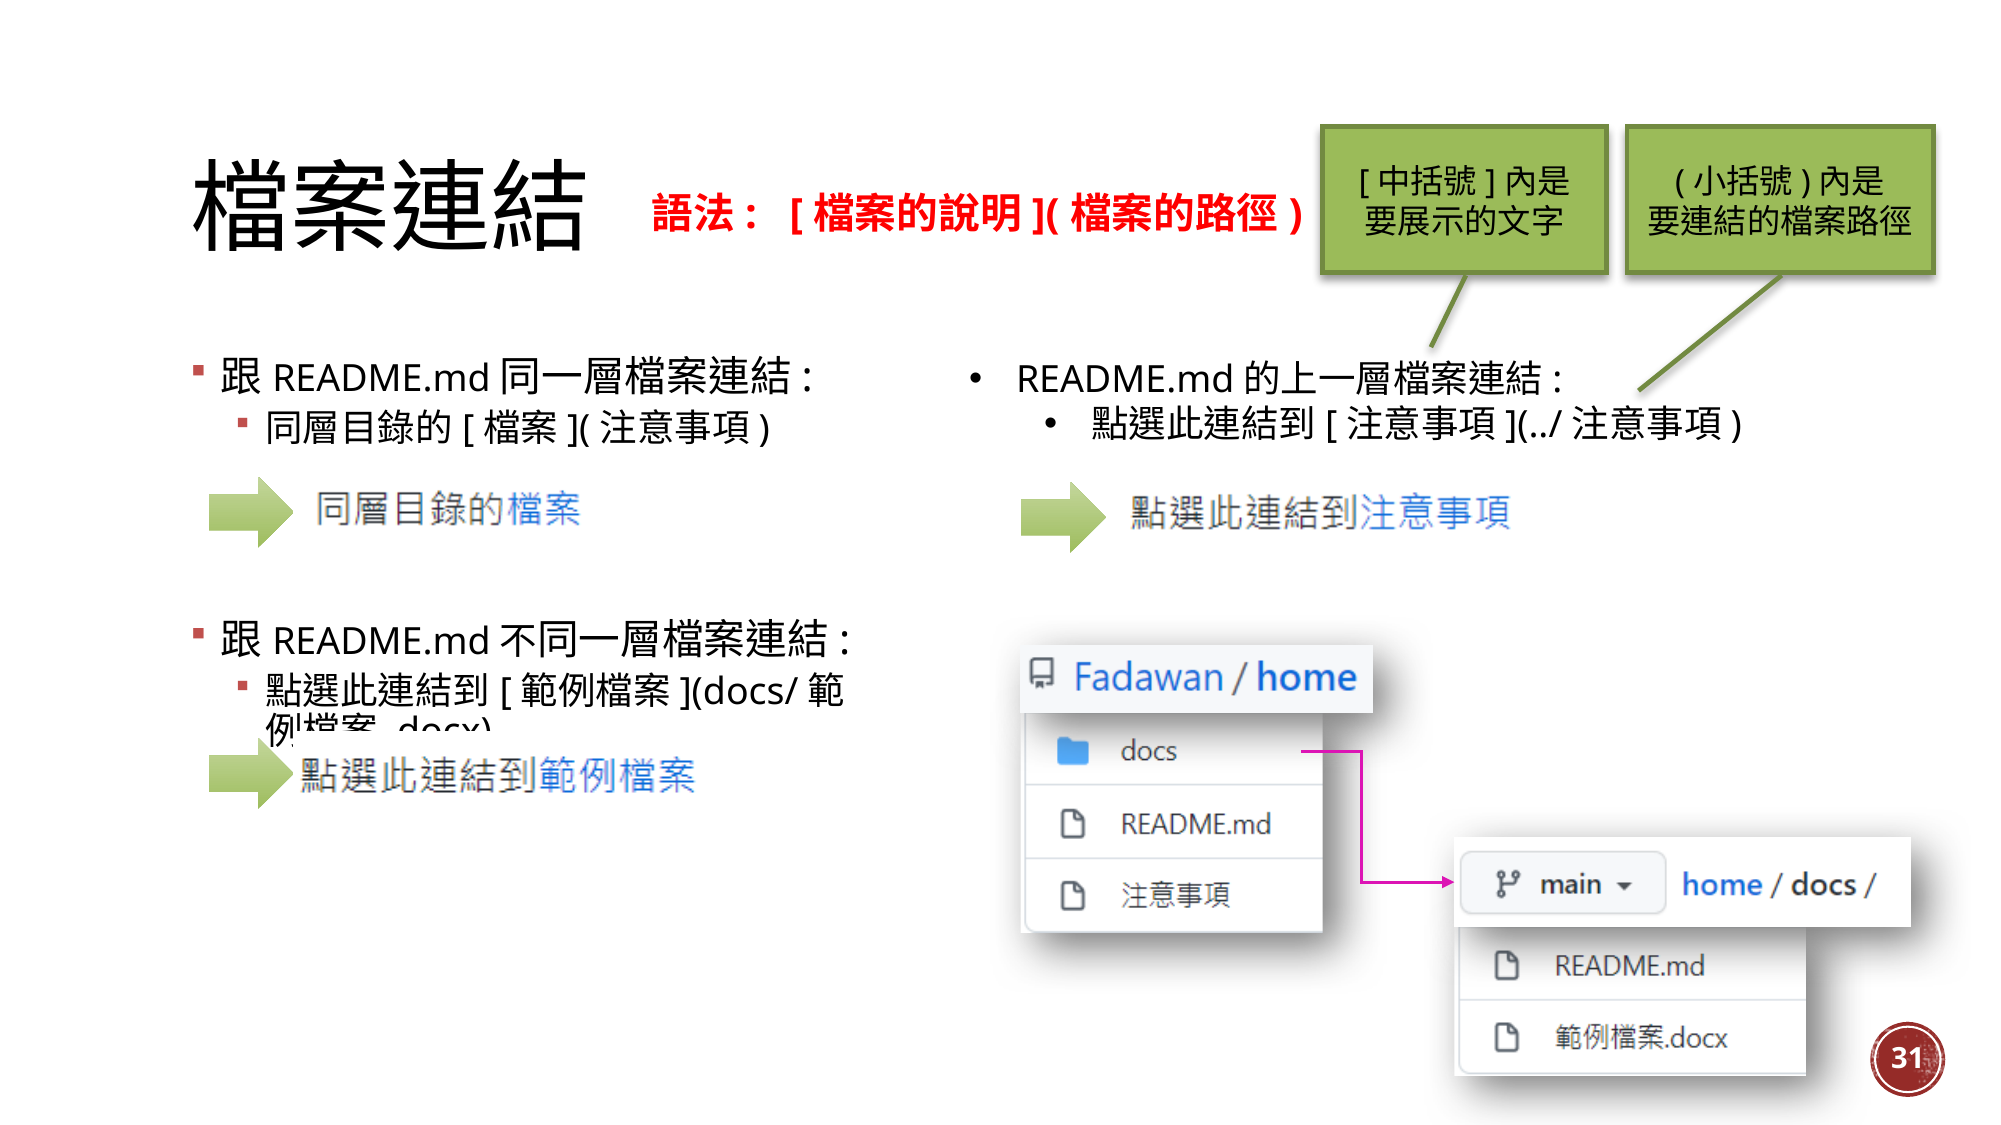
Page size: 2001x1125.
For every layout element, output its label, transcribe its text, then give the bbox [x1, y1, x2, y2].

picture [293, 731, 714, 828]
slide_number 30 [1855, 1028, 1961, 1089]
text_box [1020, 645, 1911, 1076]
picture [293, 464, 606, 560]
title 檔案連結 [175, 79, 1826, 344]
list 跟README.md同一層檔案連結: 同層目錄的[檔案](注意事項) 跟README.md不同一層檔案連結: 點選此連結到[範例檔案](docs/範例檔案.docx) [175, 348, 879, 999]
text_box (小括號)內是 要連結的檔案路徑 [1626, 126, 1934, 347]
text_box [954, 347, 1955, 570]
text_box [208, 737, 293, 810]
text_box [208, 476, 293, 548]
text_box 語法: [檔案的說明](檔案的路徑) [636, 179, 1318, 245]
text_box [中括號]內是 要展示的文字 [1322, 126, 1607, 347]
